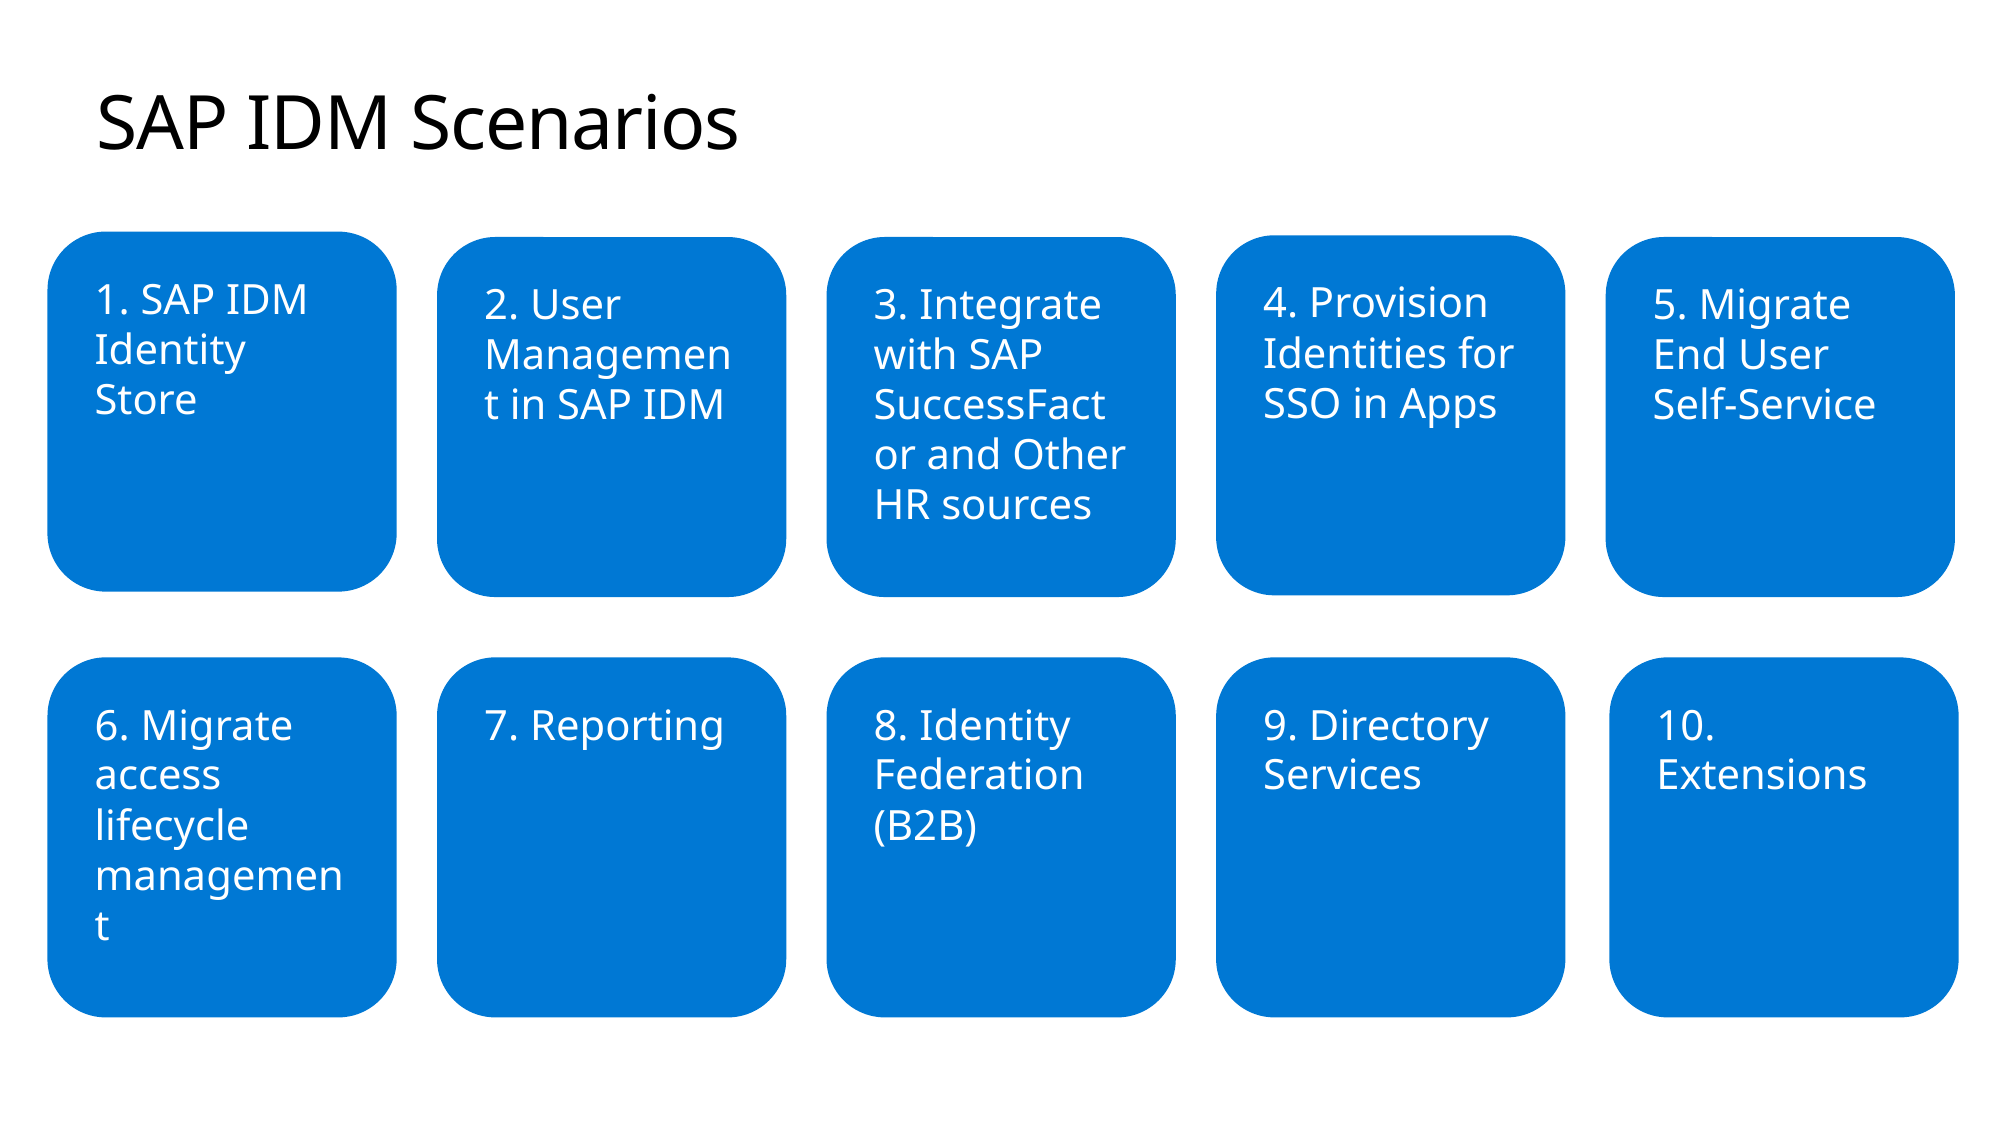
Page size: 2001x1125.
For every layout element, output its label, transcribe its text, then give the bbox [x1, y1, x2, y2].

text_box 3. Integrate with SAP SuccessFactor and Other HR sources [825, 236, 1177, 598]
text_box 2. User Management in SAP IDM [436, 236, 788, 598]
text_box 5. Migrate End User Self-Service [1604, 236, 1956, 598]
text_box 10. Extensions [1608, 656, 1960, 1019]
title SAP IDM Scenarios [96, 75, 1904, 166]
text_box 7. Reporting [436, 656, 788, 1019]
text_box 9. Directory Services [1215, 656, 1567, 1019]
text_box 1. SAP IDM Identity Store [46, 230, 398, 593]
text_box 4. Provision Identities for SSO in Apps [1215, 234, 1567, 597]
text_box 8. Identity Federation (B2B) [825, 656, 1177, 1019]
text_box 6. Migrate access lifecycle management [46, 656, 398, 1019]
